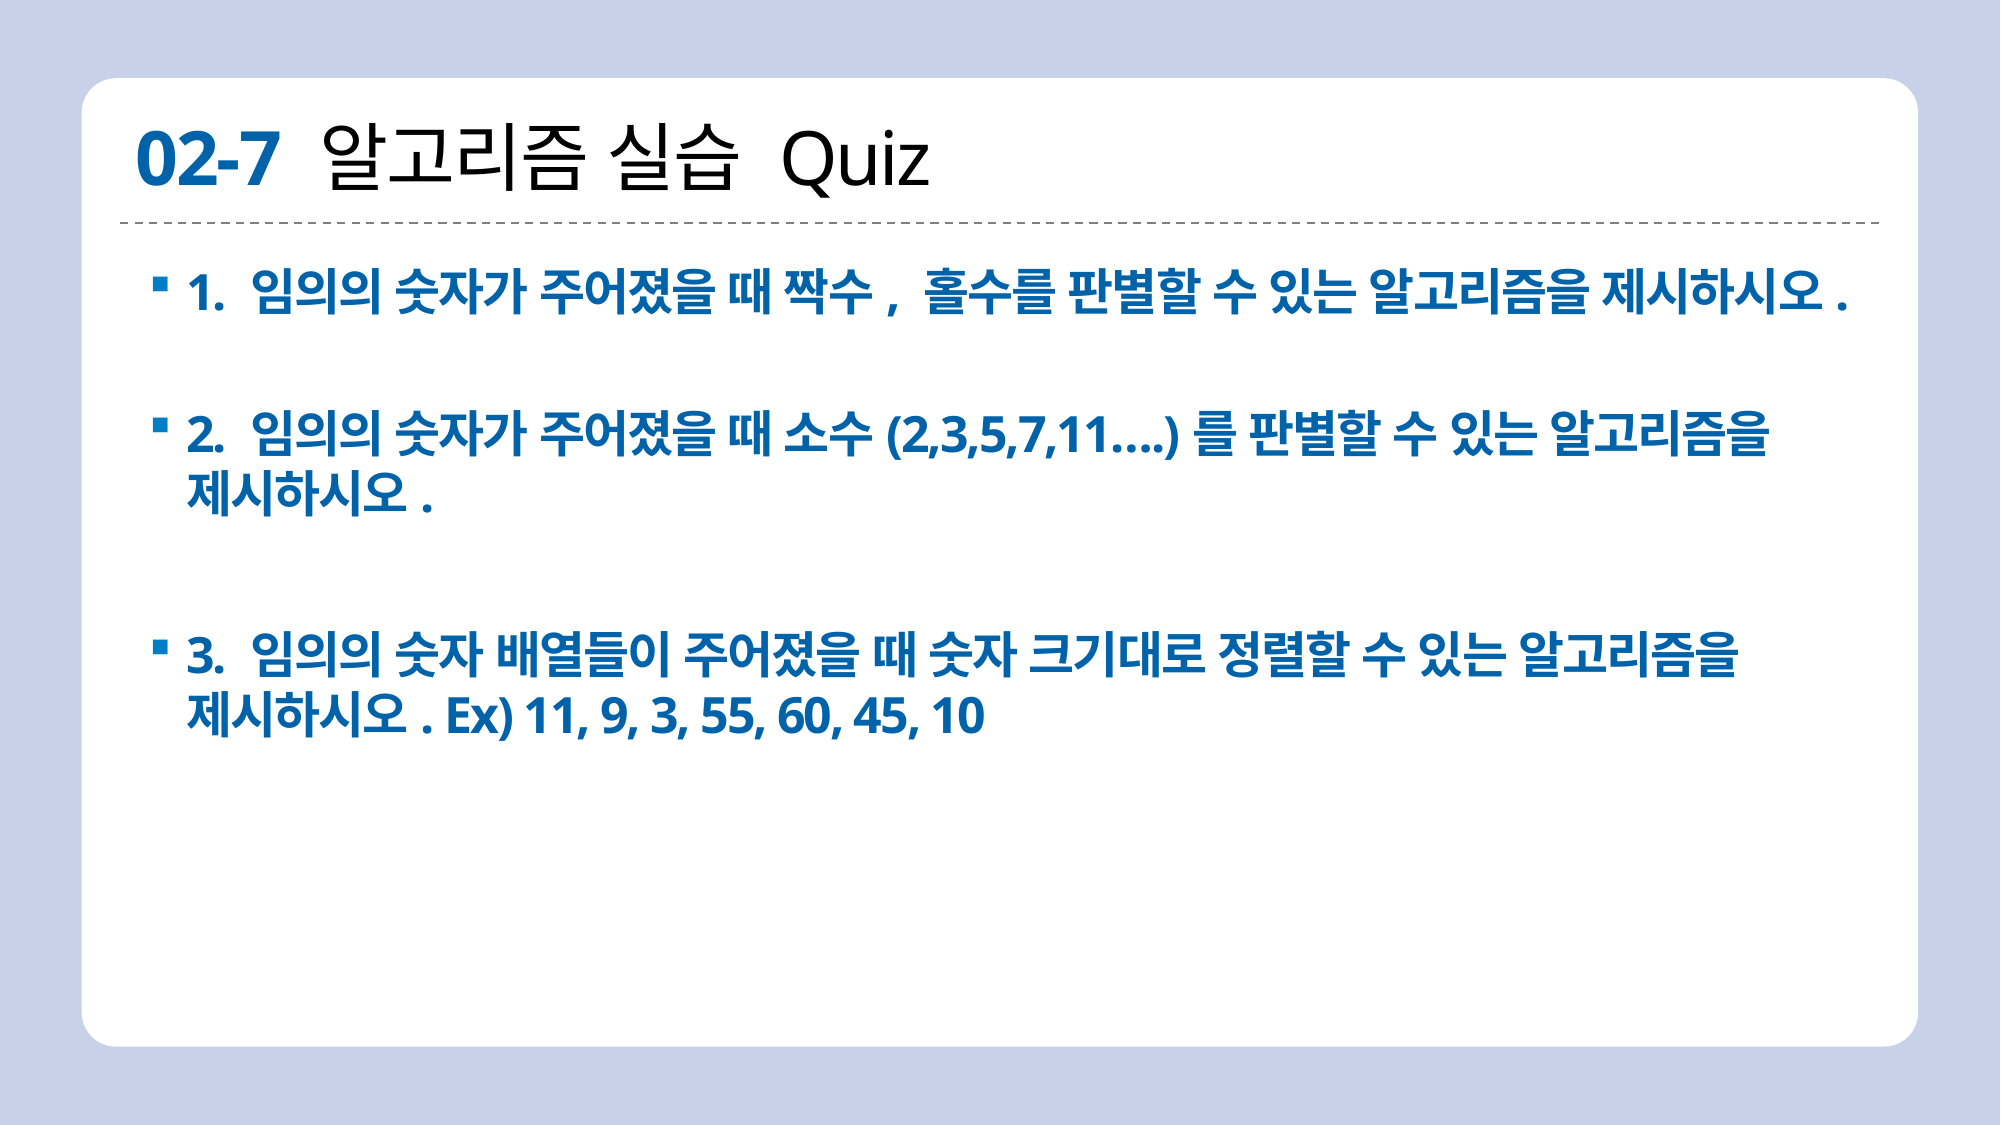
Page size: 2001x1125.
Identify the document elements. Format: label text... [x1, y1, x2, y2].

title 02-7 알고리즘 실습 Quiz [120, 109, 1880, 209]
text_box 1. 임의의 숫자가 주어졌을 때 짝수, 홀수를 판별할 수 있는 알고리즘을 제시하시오. 2. 임의의 숫자가 주어졌을 때 소수(2,3,5,7,11….)를 판별할 수 있는 알고리즘을 제시하시오. 3. 임의의 숫자 배열들이 주어졌을 때 숫자 크기대로 정렬할 수 있는 알고리즘을 제시하시오. Ex) 11, 9, 3, 55, 60, 45, 10 [133, 253, 1894, 1005]
